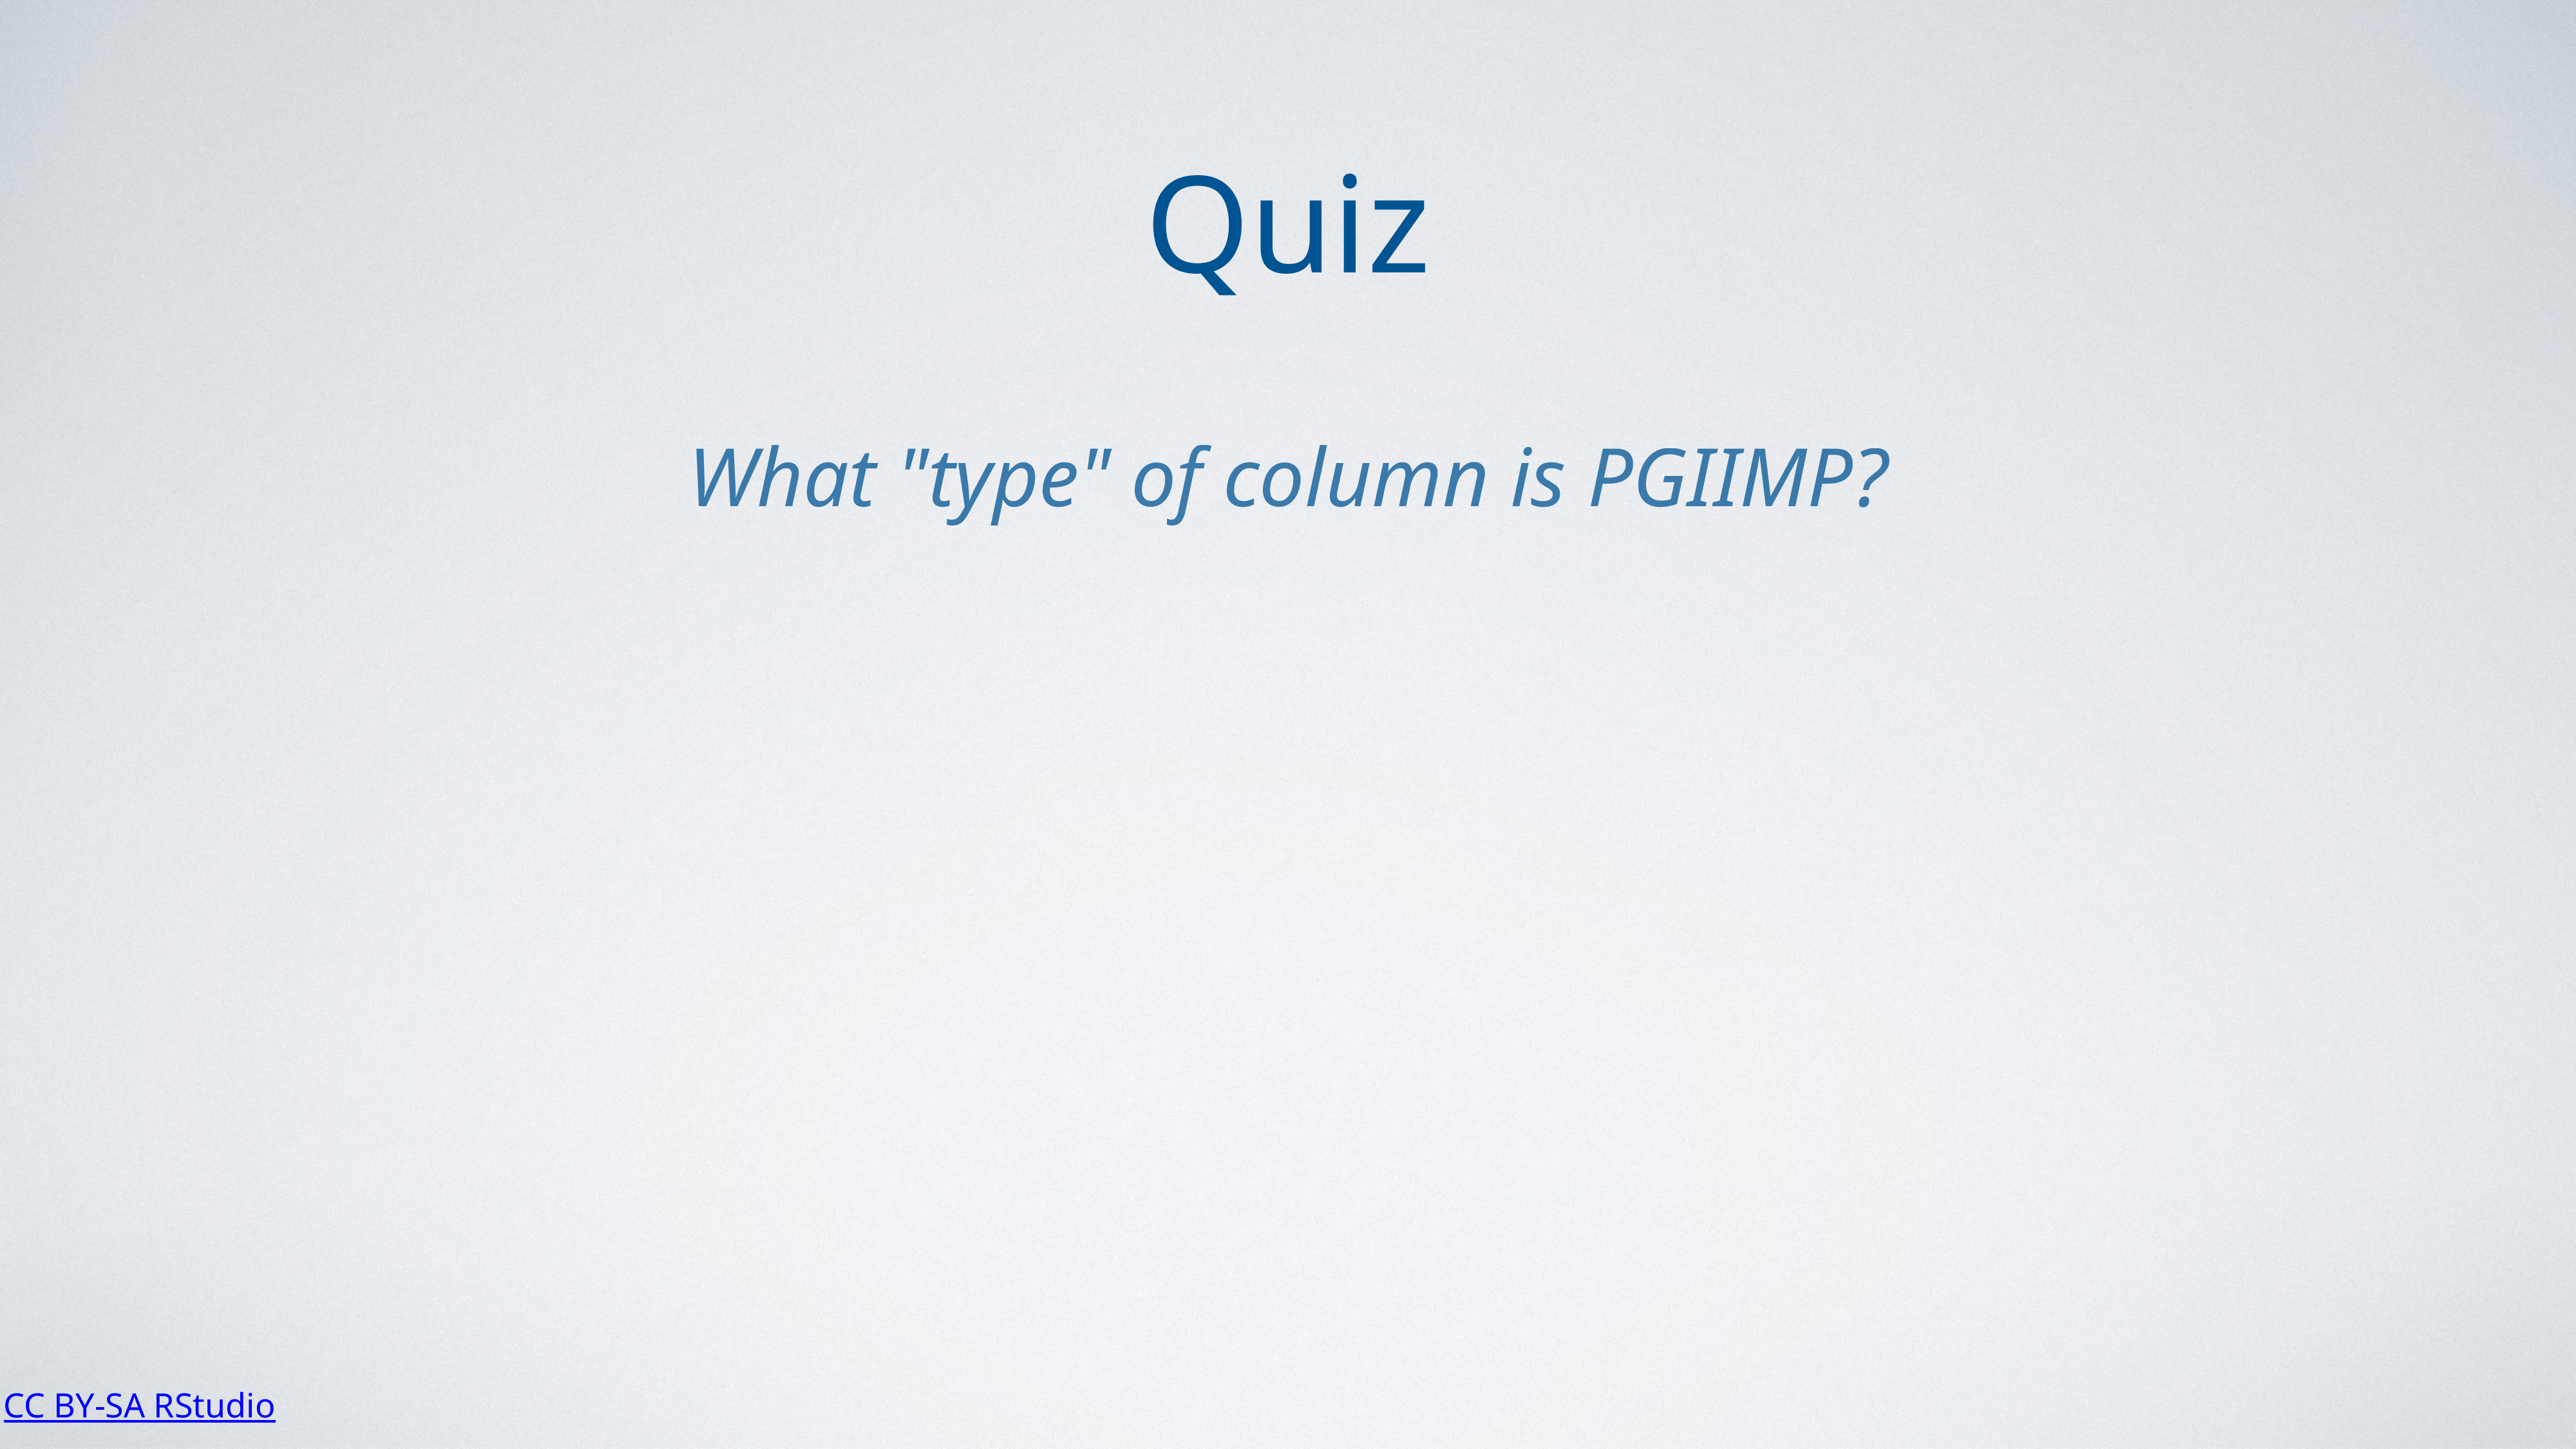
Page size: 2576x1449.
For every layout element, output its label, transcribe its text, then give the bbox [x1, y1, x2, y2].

picture [0, 0, 2576, 1449]
title Quiz [510, 37, 2066, 342]
list What "type" of column is PGIIMP? [152, 342, 2424, 607]
